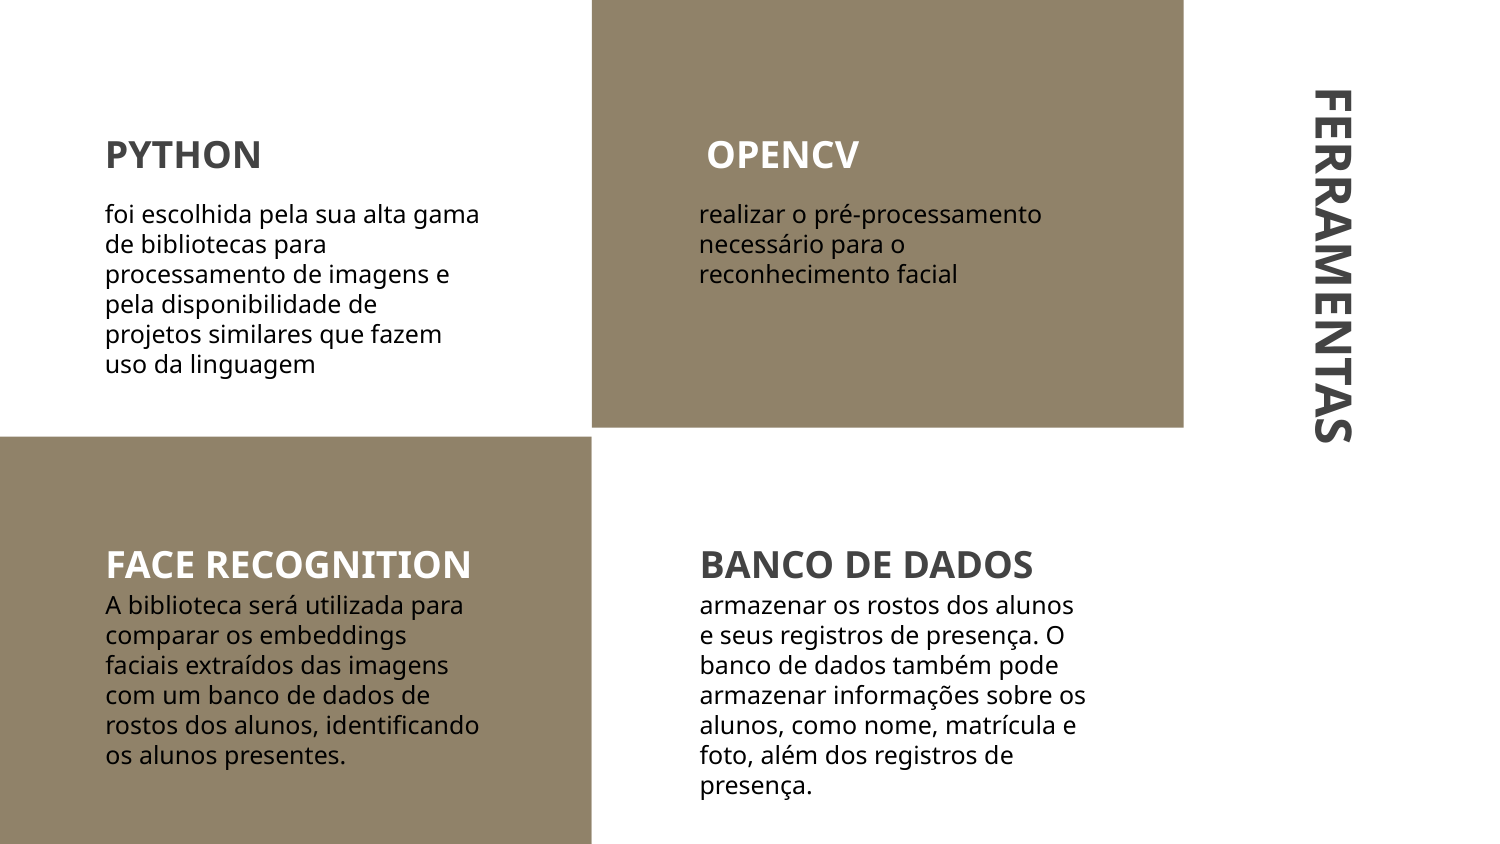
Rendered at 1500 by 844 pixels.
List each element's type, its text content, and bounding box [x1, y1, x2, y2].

subtitle foi escolhida pela sua alta gama de bibliotecas para processamento de imagens e pela disponibilidade de projetos similares que fazem uso da linguagem [89, 192, 497, 272]
title OPENCV [691, 85, 1134, 192]
title PYTHON [89, 85, 561, 192]
text_box [591, 0, 1184, 428]
text_box [0, 0, 592, 432]
text_box [0, 436, 591, 844]
subtitle armazenar os rostos dos alunos e seus registros de presença. O banco de dados também pode armazenar informações sobre os alunos, como nome, matrícula e foto, além dos registros de presença. [684, 574, 1109, 697]
title BANCO DE DADOS [684, 495, 1109, 574]
text_box realizar o pré-processamento necessário para o reconhecimento facial [683, 183, 1091, 273]
title FERRAMENTAS [1295, 71, 1376, 549]
subtitle A biblioteca será utilizada para comparar os embeddings faciais extraídos das imagens com um banco de dados de rostos dos alunos, identificando os alunos presentes. [90, 602, 498, 730]
text_box [591, 431, 1184, 844]
title FACE RECOGNITION [90, 495, 562, 602]
